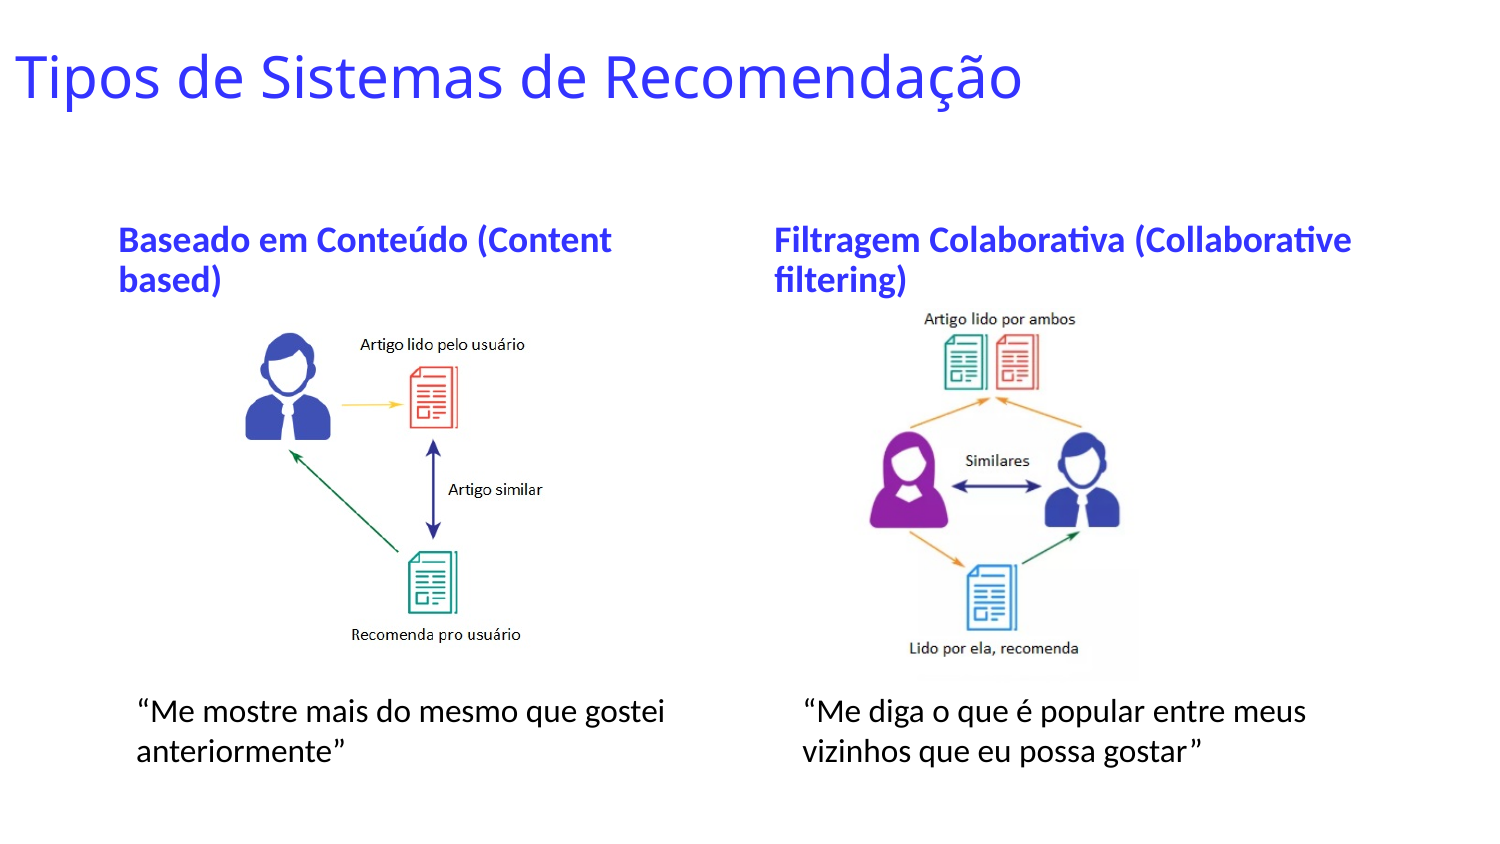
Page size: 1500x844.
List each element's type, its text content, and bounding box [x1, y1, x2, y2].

text_box “Me diga o que é popular entre meus vizinhos que eu possa gostar” [787, 682, 1328, 777]
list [837, 308, 1139, 683]
title Tipos de Sistemas de Recomendação [0, 0, 1294, 161]
list Baseado em Conteúdo (Content based) [103, 206, 738, 309]
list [218, 308, 584, 683]
list Filtragem Colaborativa (Collaborative filtering) [759, 206, 1398, 309]
text_box “Me mostre mais do mesmo que gostei anteriormente” [121, 682, 684, 777]
